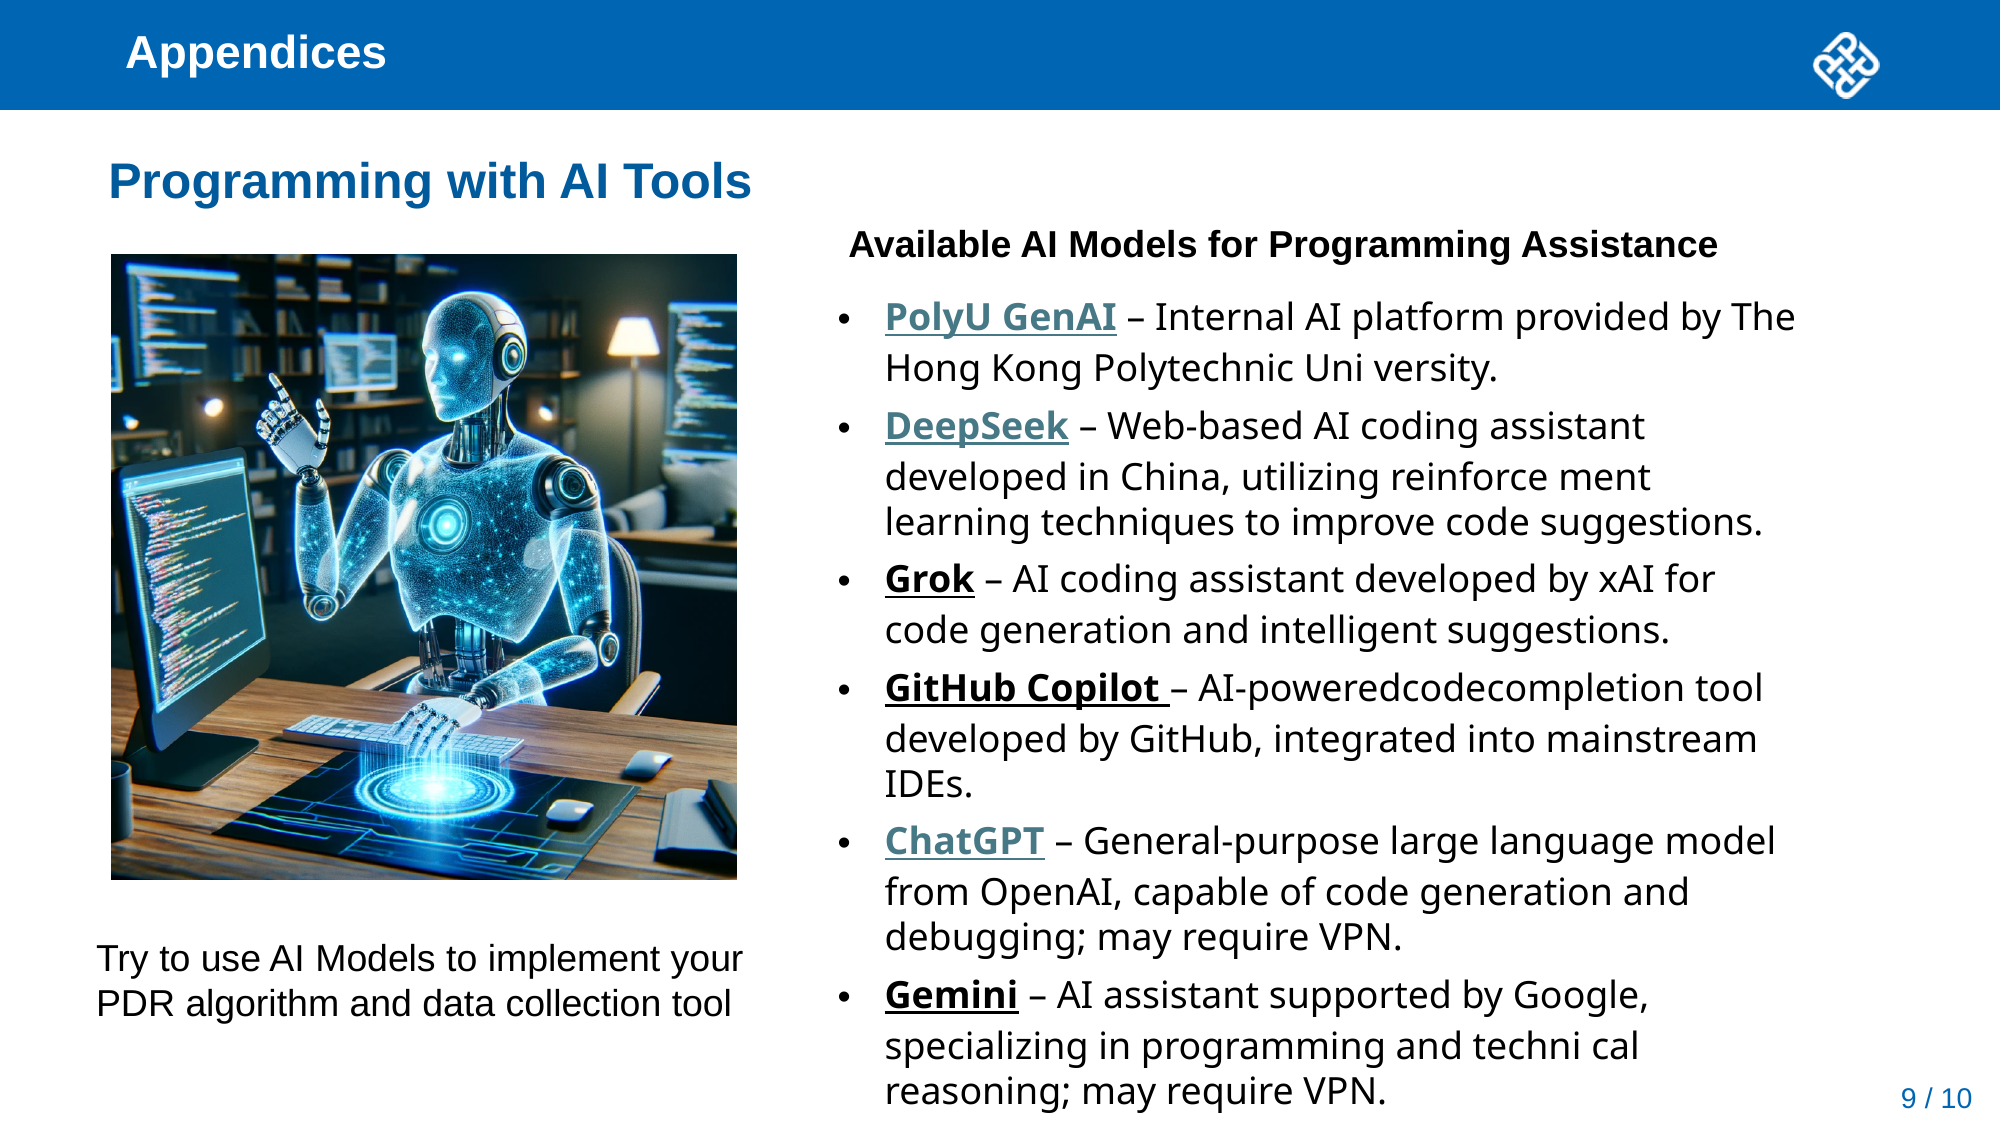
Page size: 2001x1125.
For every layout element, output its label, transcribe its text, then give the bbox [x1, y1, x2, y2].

text_box Programming with AI Tools [93, 80, 1094, 216]
text_box Appendices [125, 24, 1254, 80]
text_box 9 / 10 [1900, 1080, 2000, 1115]
text_box Available AI Models for Programming Assistance [833, 212, 1813, 273]
picture [1811, 32, 1881, 100]
text_box PolyU GenAI – Internal AI platform provided by The Hong Kong Polytechnic Uni versity. DeepSeek – Web-based AI coding assistant developed in China, utilizing reinforce ment learning techniques to improve code suggestions. Grok – AI coding assistant developed by xAI for code generation and intelligent suggestions. GitHub Copilot – AI-poweredcodecompletion tool developed by GitHub, integrated into mainstream IDEs. ChatGPT – General-purpose large language model from OpenAI, capable of code generation and debugging; may require VPN. Gemini – AI assistant supported by Google, specializing in programming and techni cal reasoning; may require VPN. [822, 285, 1823, 1120]
picture [110, 253, 738, 881]
text_box [0, 0, 2000, 110]
text_box Try to use AI Models to implement your PDR algorithm and data collection tool [81, 926, 768, 1032]
